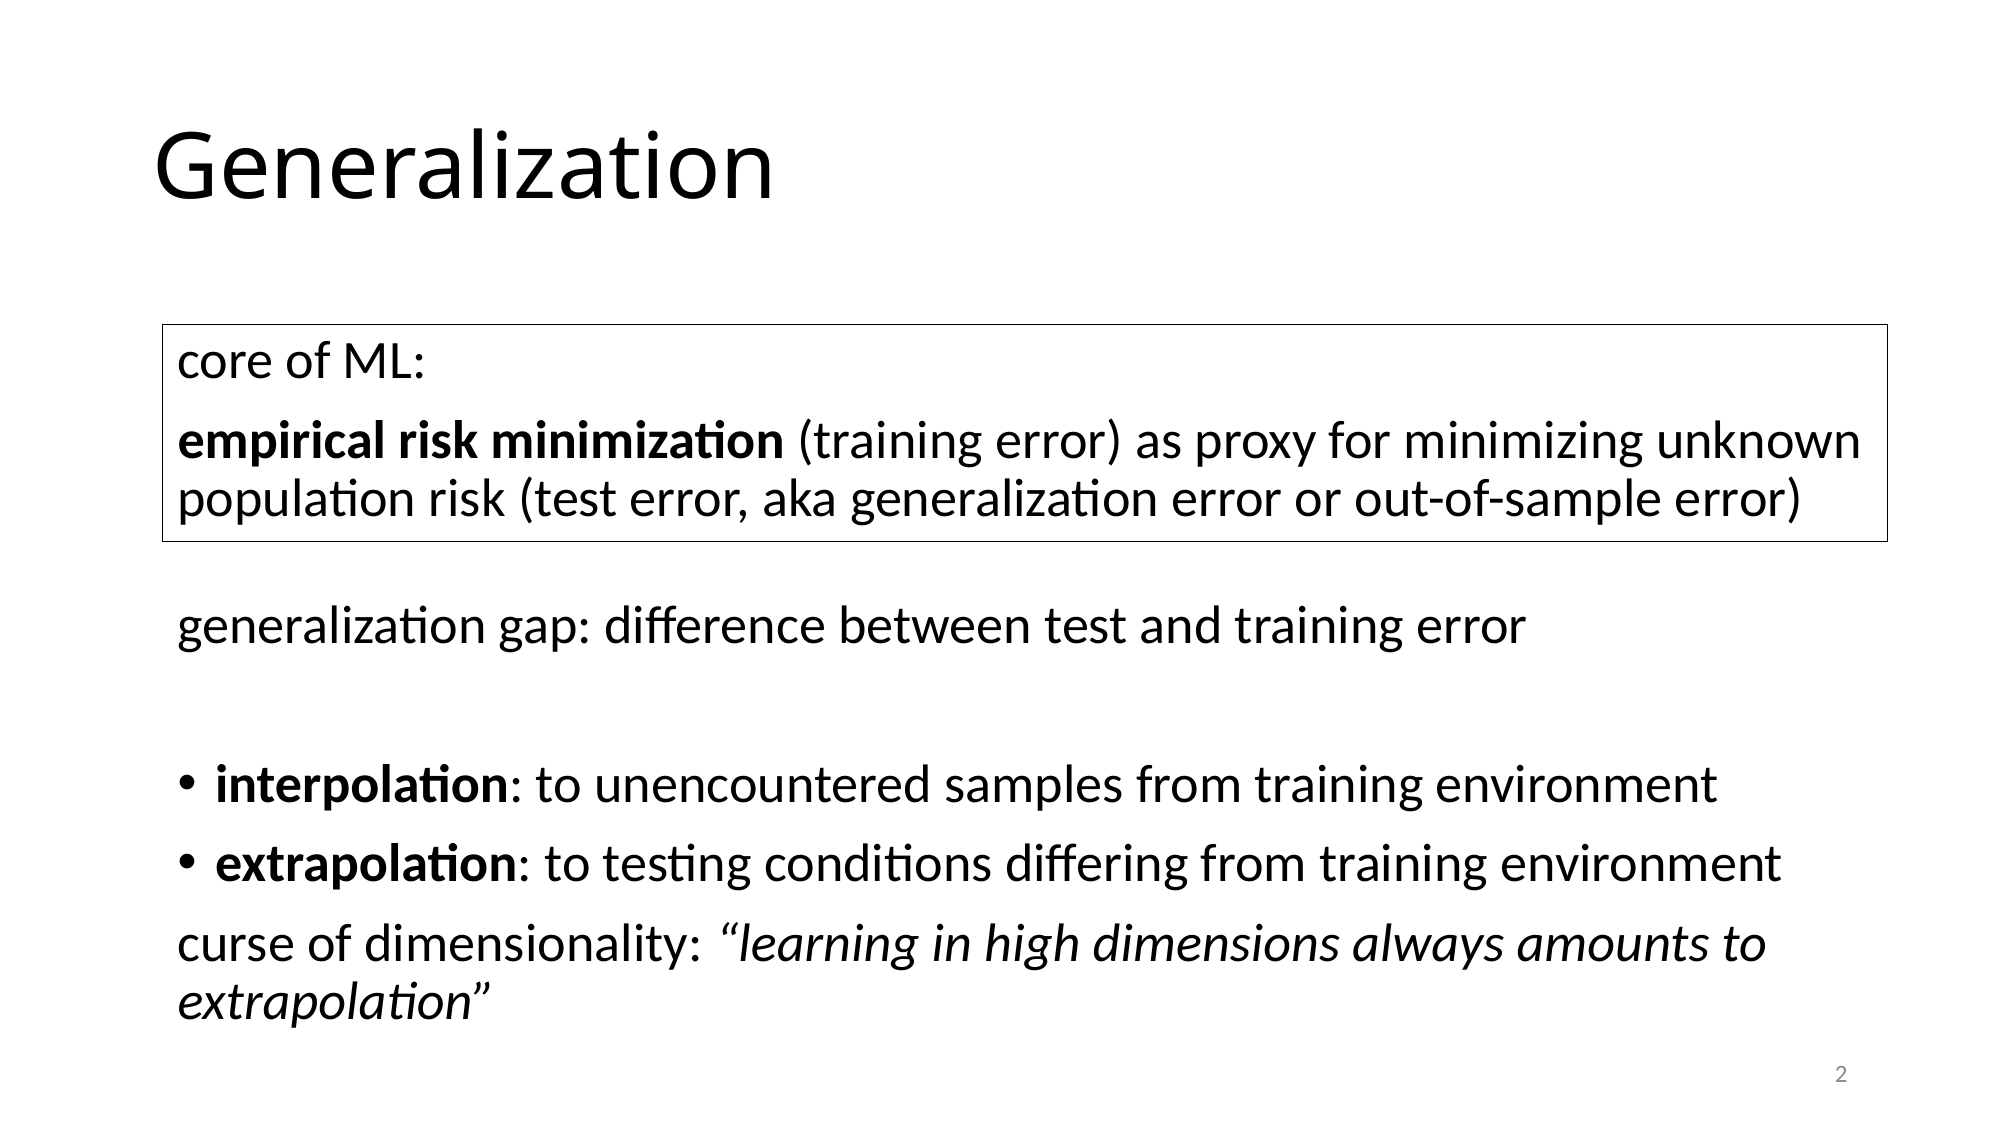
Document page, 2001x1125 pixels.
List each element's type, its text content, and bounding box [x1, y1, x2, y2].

text_box core of ML: empirical risk minimization (training error) as proxy for minimizing unknown population risk (test error, aka generalization error or out-of-sample error) [162, 324, 1888, 542]
list generalization gap: difference between test and training error interpolation: to unencountered samples from training environment extrapolation: to testing conditions differing from training environment curse of dimensionality: “learning in high dimensions always amounts to extrapolation” [162, 589, 1888, 1051]
title Generalization [137, 59, 1863, 278]
slide_number 2 [1412, 1042, 1863, 1103]
